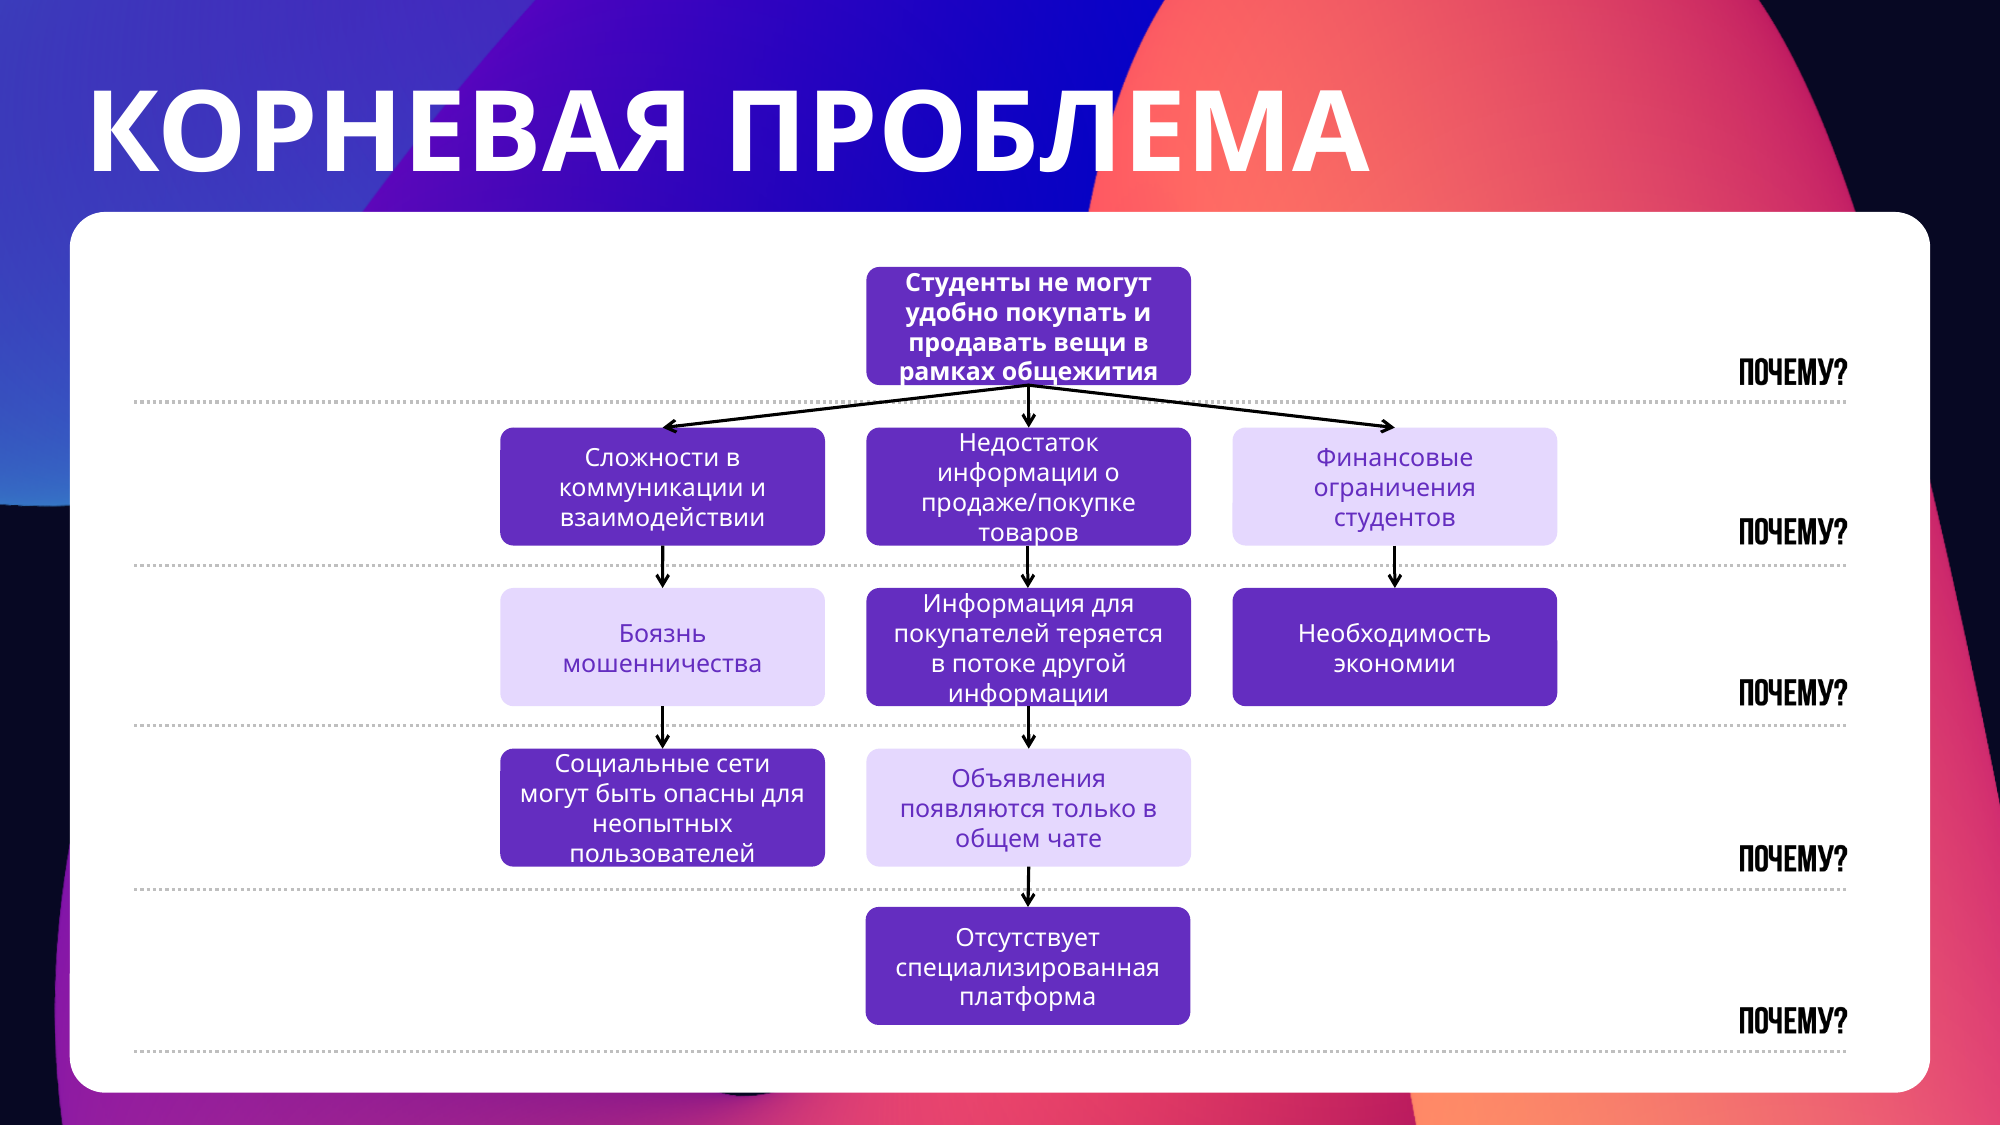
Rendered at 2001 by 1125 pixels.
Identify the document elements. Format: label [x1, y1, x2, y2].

text_box [1027, 384, 1396, 429]
picture [0, 0, 2000, 1125]
text_box [662, 384, 1027, 429]
